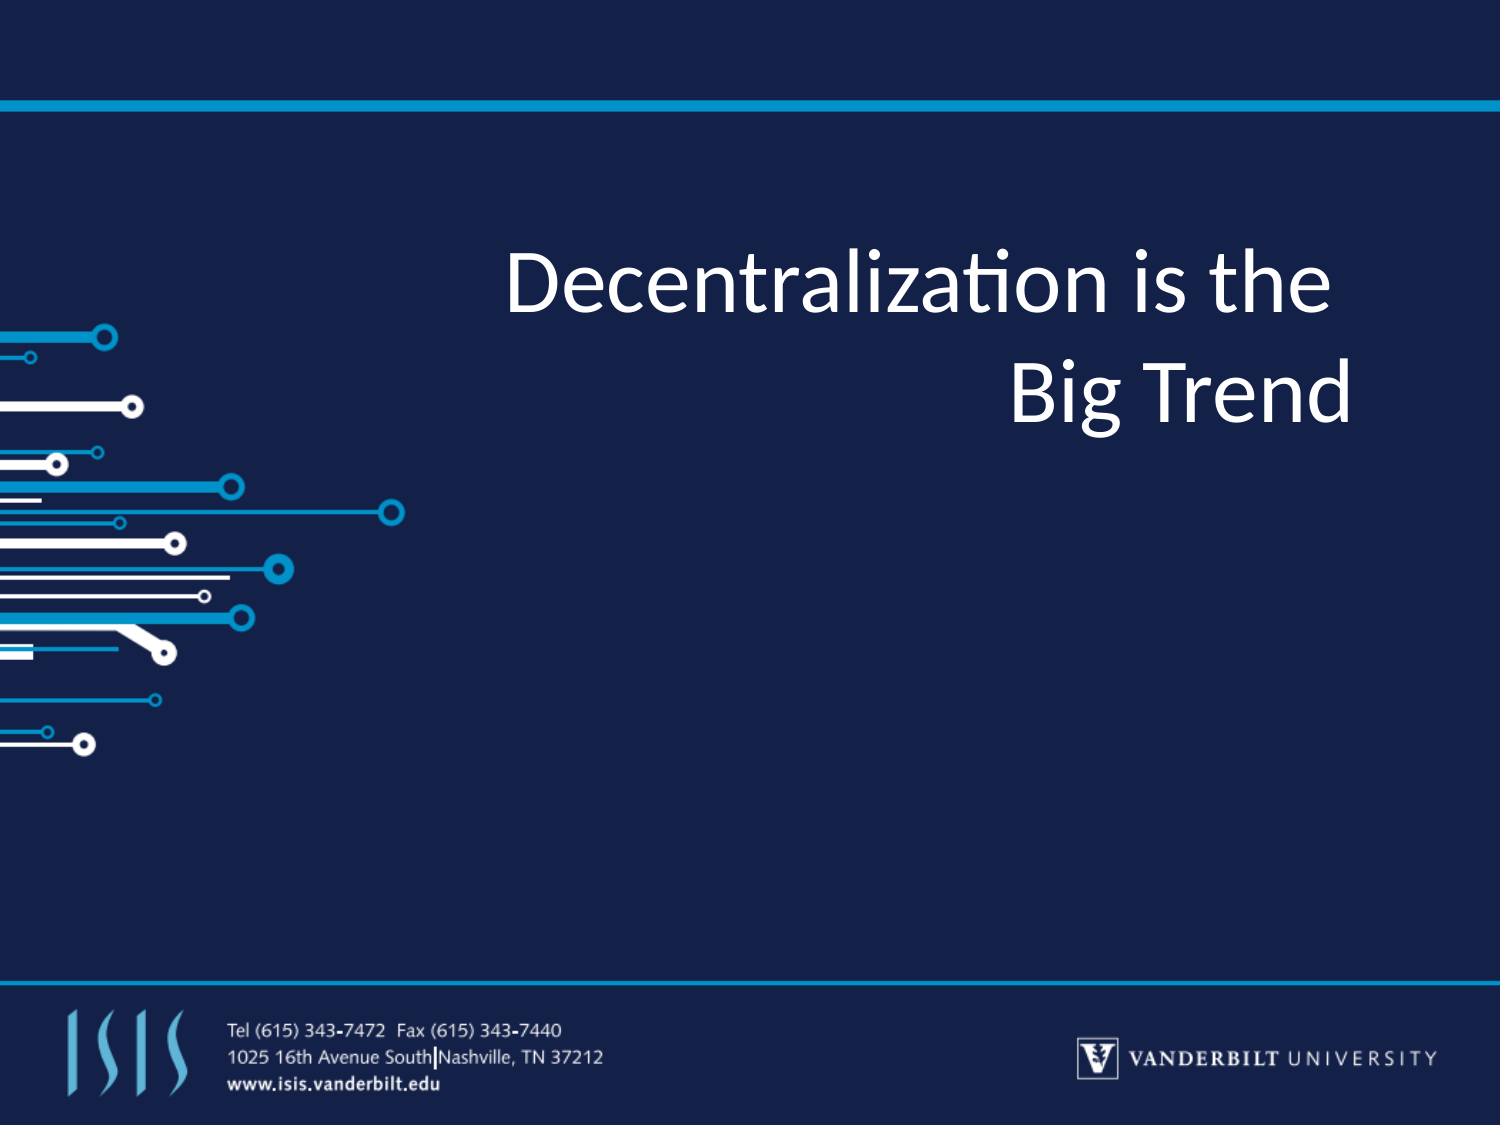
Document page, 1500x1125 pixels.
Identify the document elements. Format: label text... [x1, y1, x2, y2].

title Decentralization is the Big Trend [207, 209, 1371, 452]
